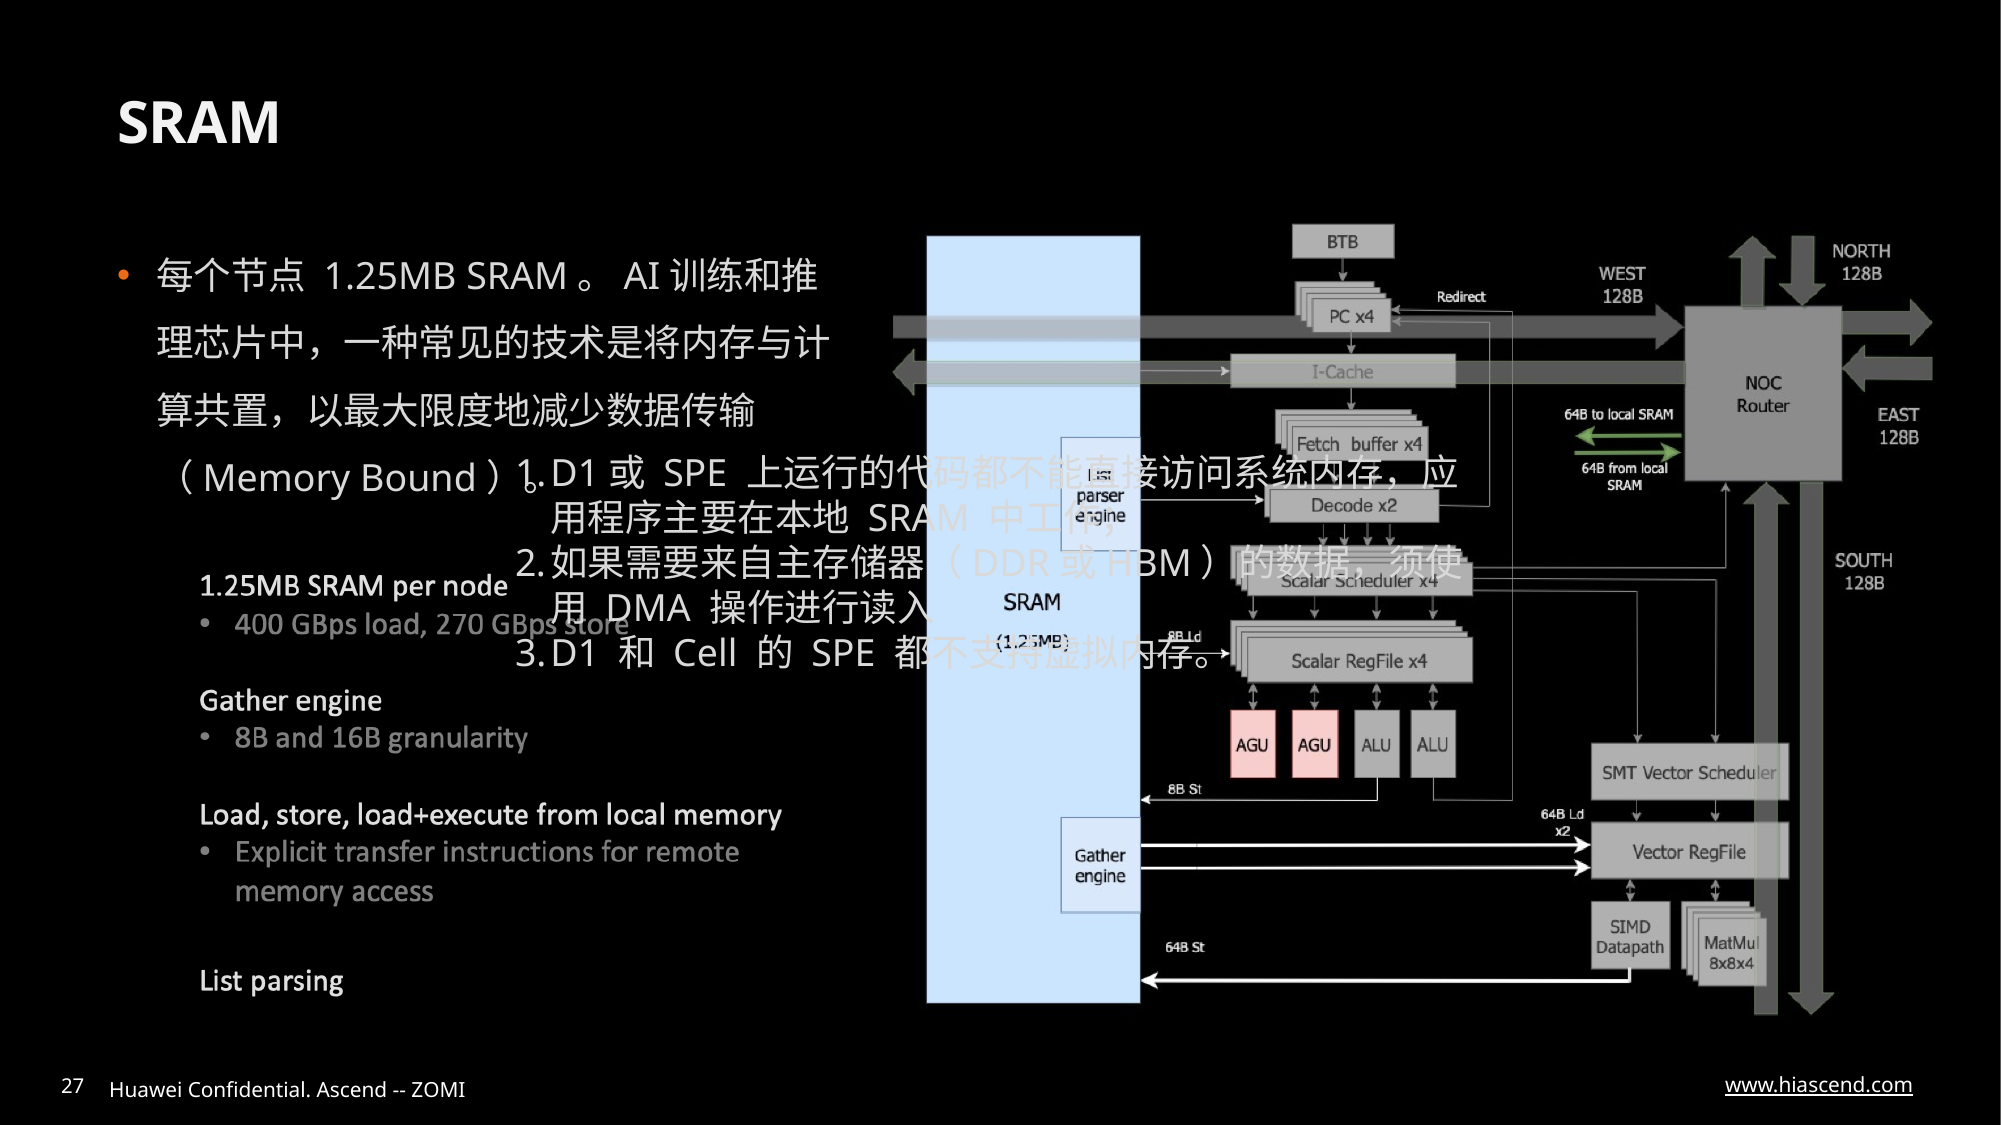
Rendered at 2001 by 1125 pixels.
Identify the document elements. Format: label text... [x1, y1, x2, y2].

picture [870, 221, 1949, 1026]
picture [173, 553, 812, 1024]
title SRAM [102, 76, 1901, 173]
text_box D1或 SPE 上运行的代码都不能直接访问系统内存，应用程序主要在本地 SRAM 中工作； 如果需要来自主存储器（DDR或HBM）的数据，须使用 DMA 操作进行读入 D1 和 Cell 的 SPE 都不支持虚拟内存。 [500, 441, 870, 681]
list 每个节点 1.25MB SRAM。AI训练和推理芯片中，一种常见的技术是将内存与计算共置，以最大限度地减少数据传输（Memory Bound）。 [102, 221, 847, 1049]
